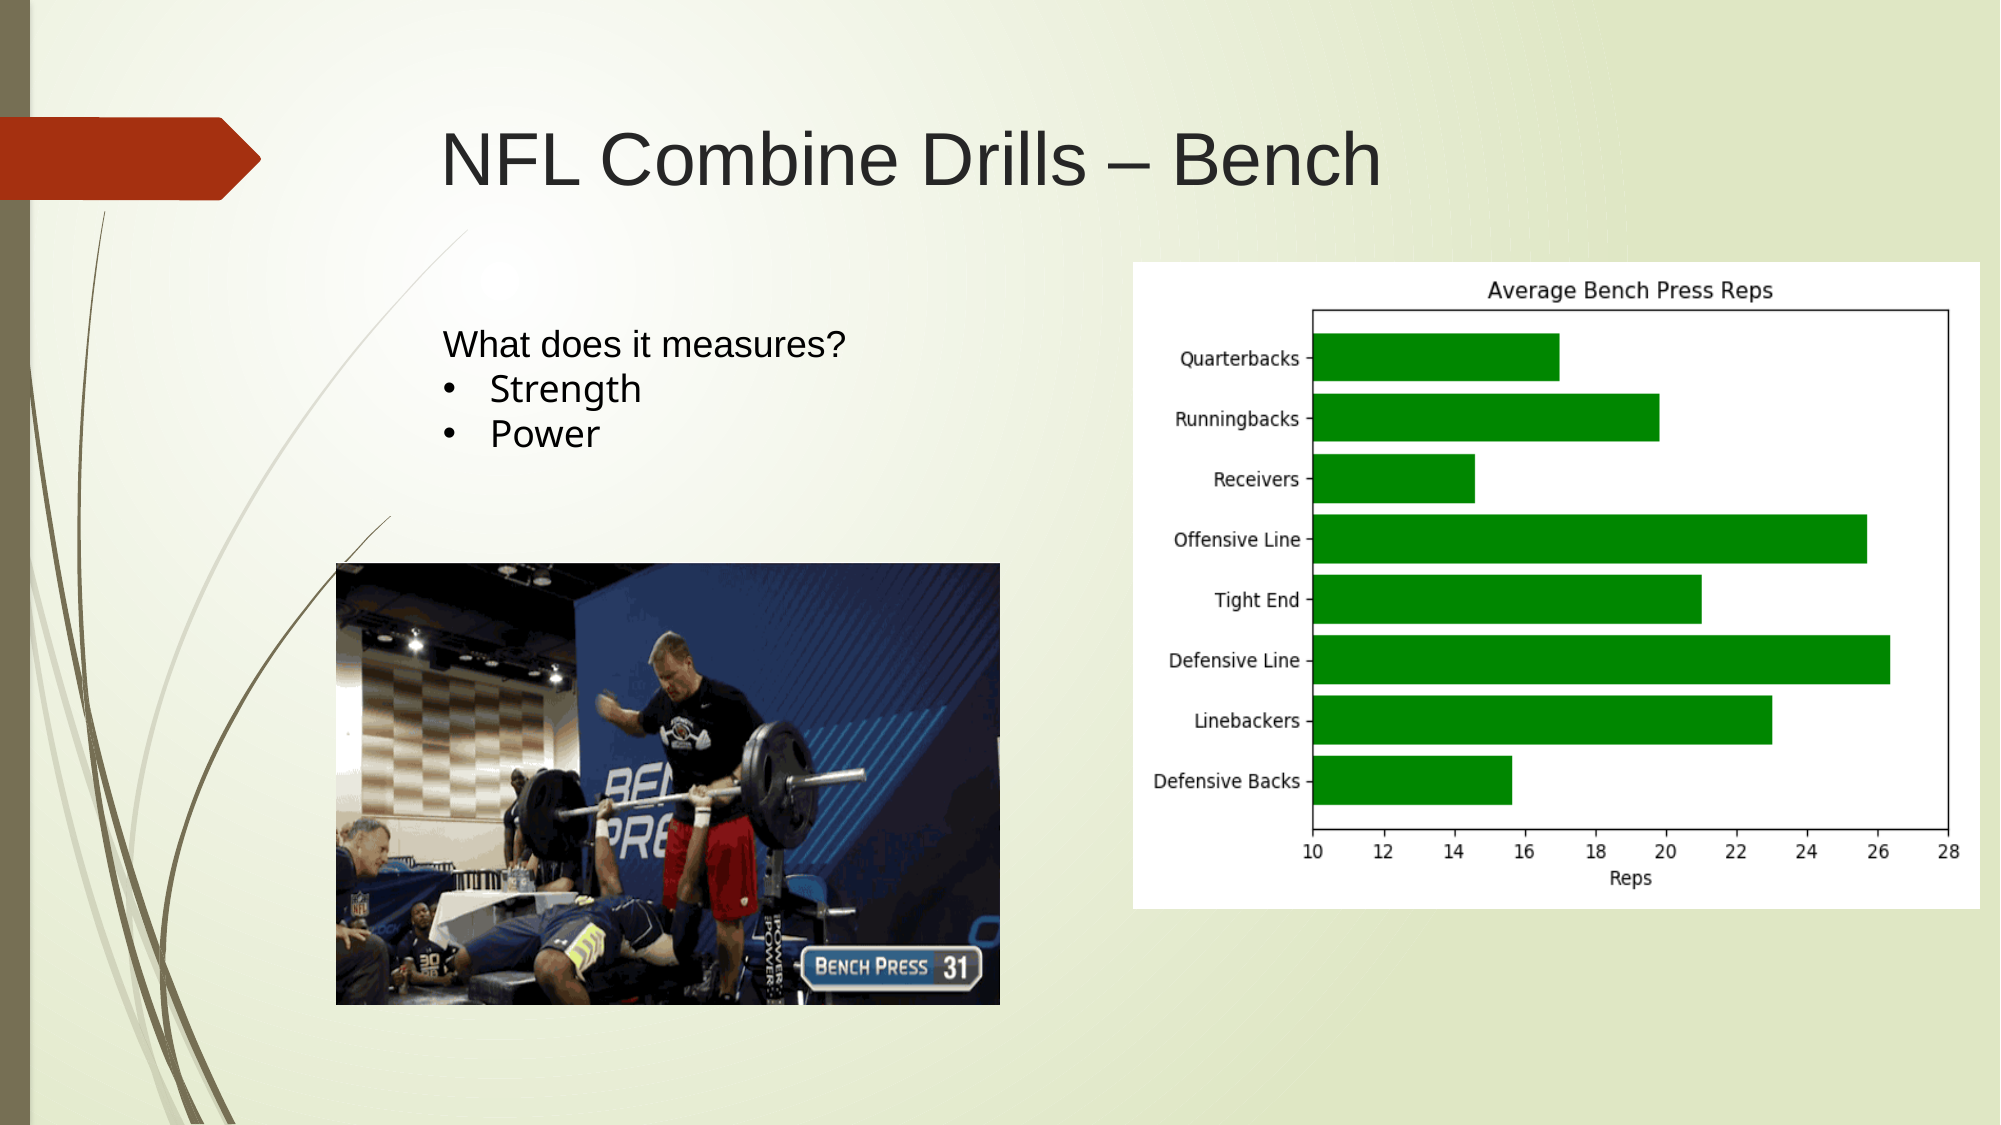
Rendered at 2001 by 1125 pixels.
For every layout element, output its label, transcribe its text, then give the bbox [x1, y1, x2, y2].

title NFL Combine Drills – Bench [425, 102, 1888, 313]
picture [336, 562, 1001, 1005]
picture [1133, 262, 1980, 909]
text_box What does it measures? Strength Power [428, 312, 1128, 463]
